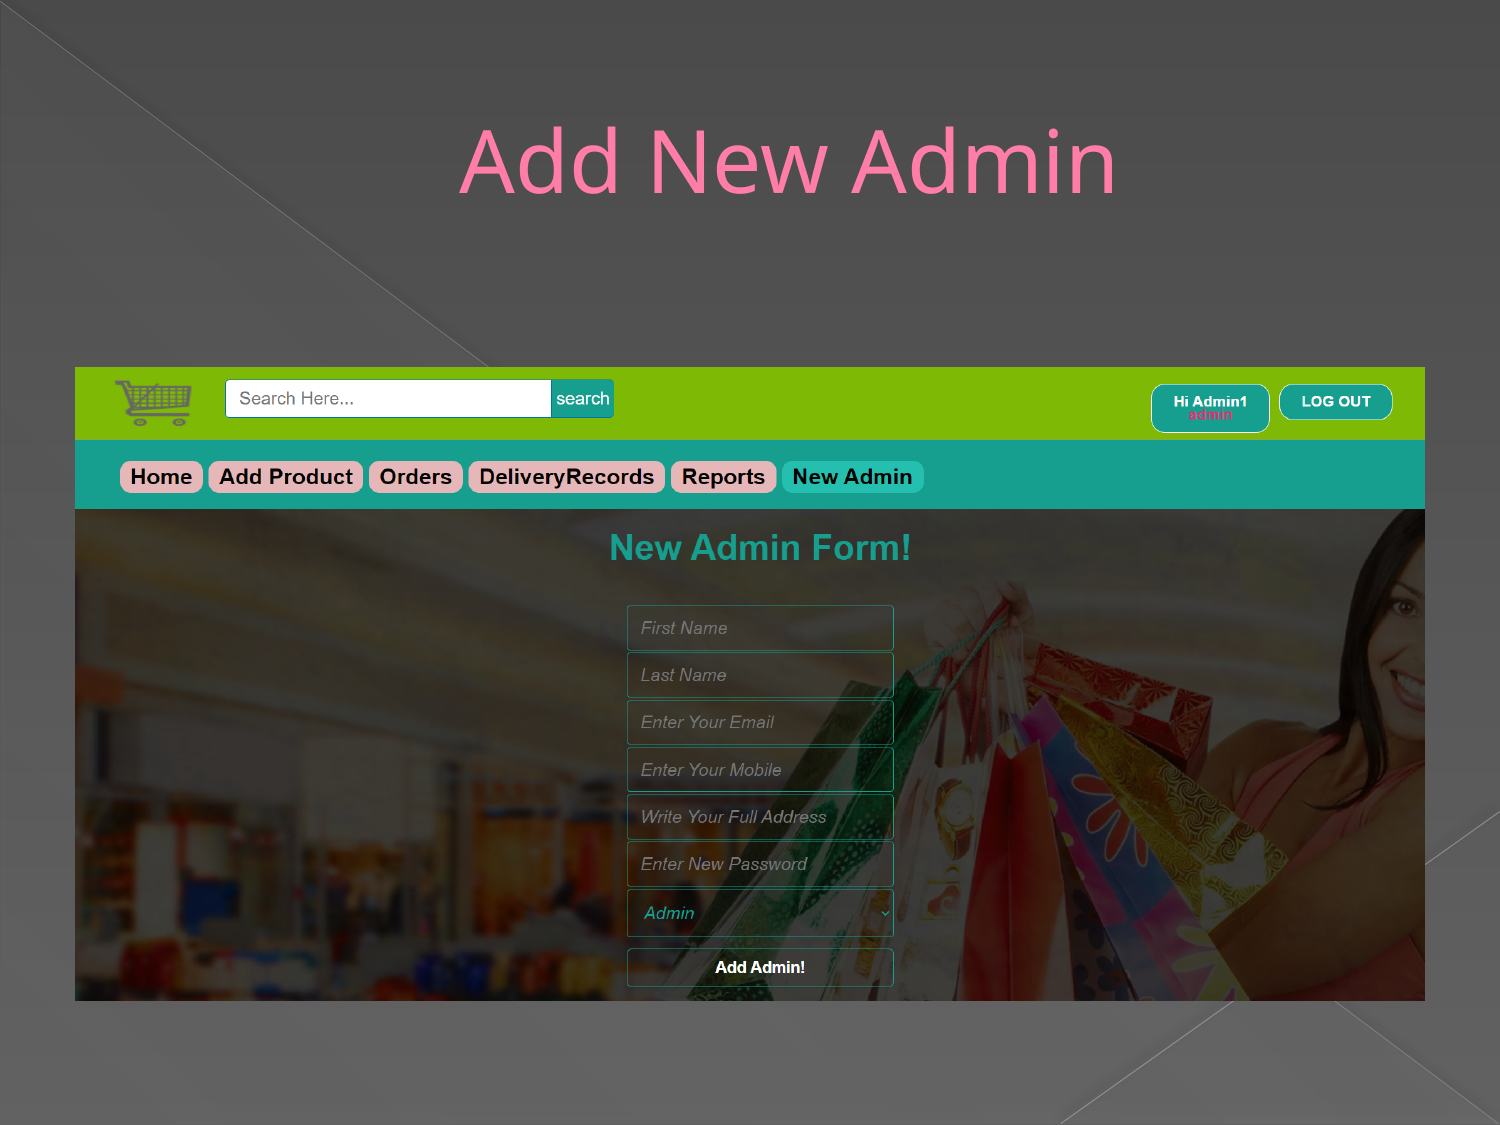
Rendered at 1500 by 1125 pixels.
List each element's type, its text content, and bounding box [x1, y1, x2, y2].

title Add New Admin [75, 43, 1425, 274]
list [74, 366, 1426, 1001]
